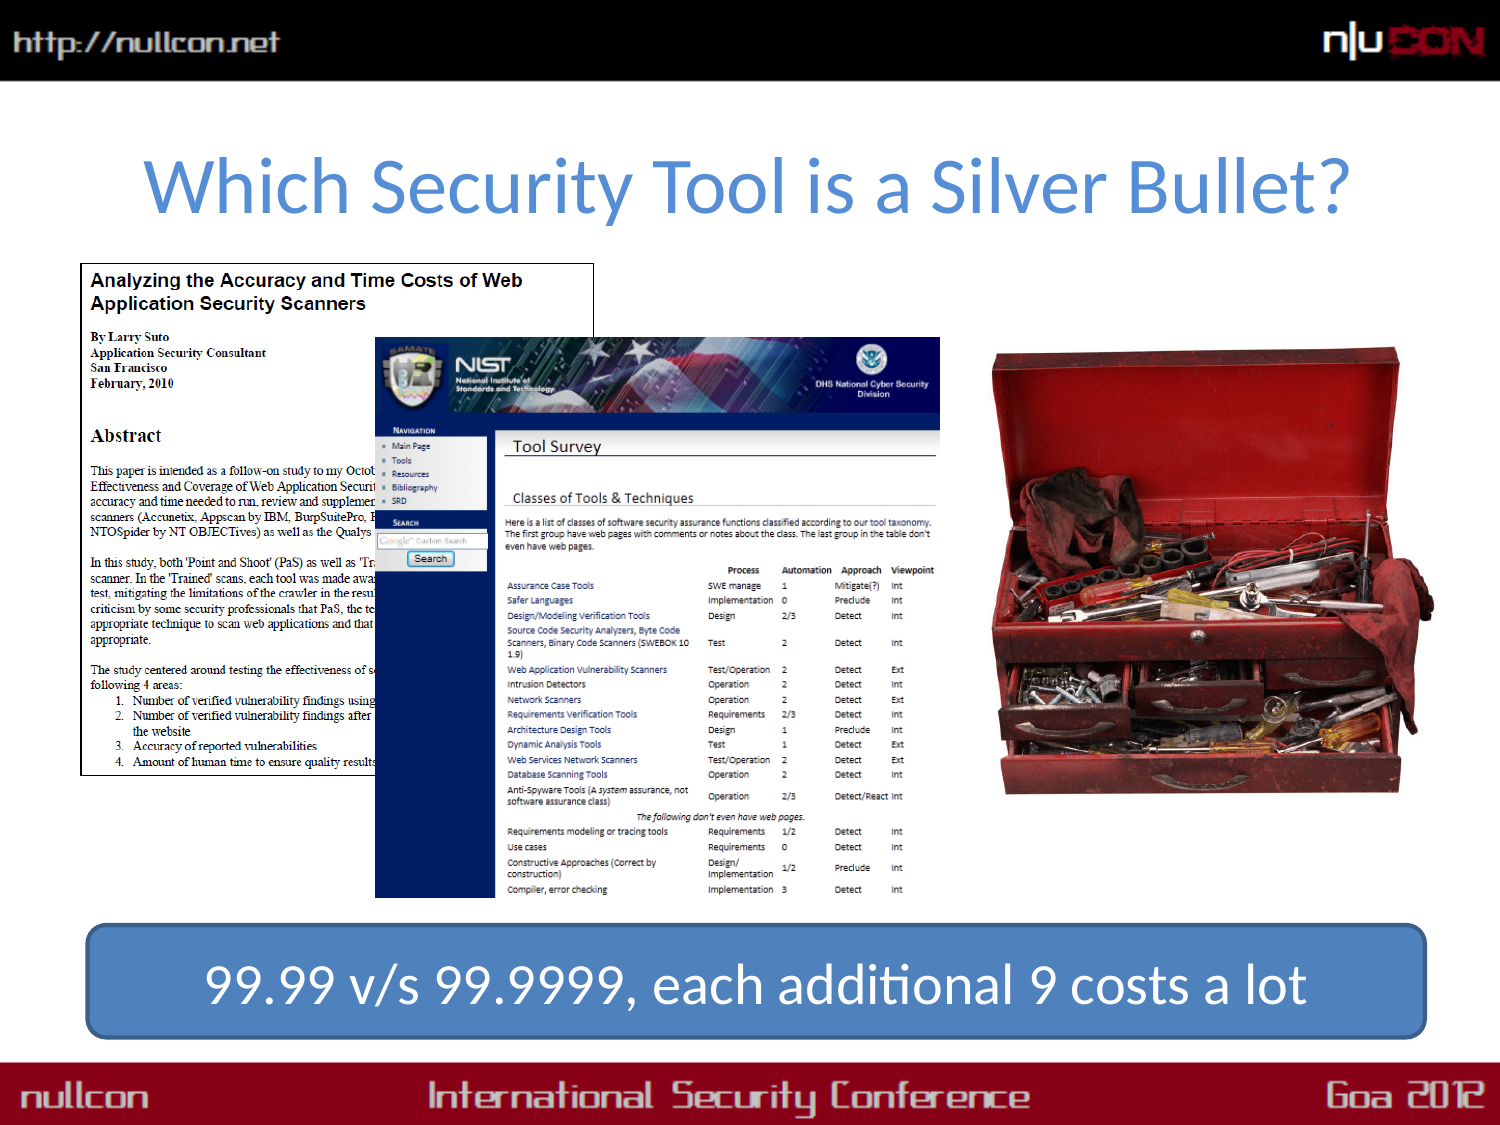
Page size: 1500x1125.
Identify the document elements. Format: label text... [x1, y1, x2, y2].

picture [0, 0, 1500, 1125]
title Which Security Tool is a Silver Bullet? [75, 87, 1425, 275]
text_box 99.99 v/s 99.9999, each additional 9 costs a lot [85, 922, 1428, 1040]
